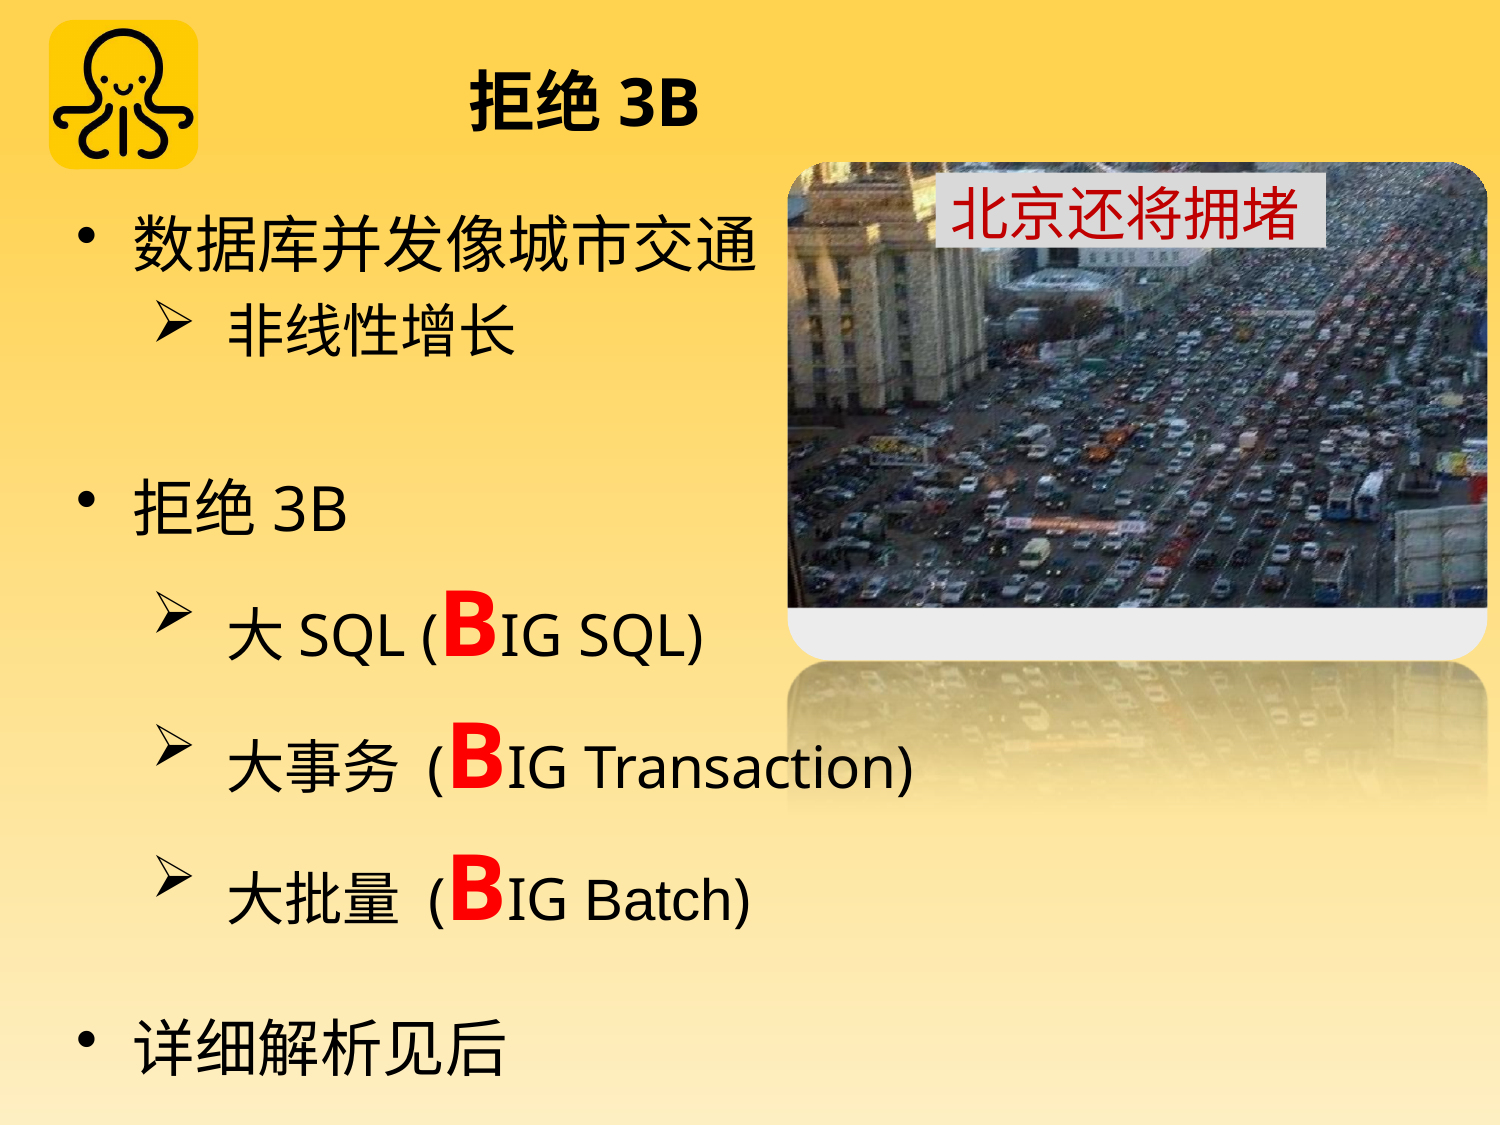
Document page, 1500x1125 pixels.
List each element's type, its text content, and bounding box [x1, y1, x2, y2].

text_box [784, 658, 1490, 1125]
text_box 拒绝3B 大SQL (BIG SQL) 大事务 (BIG Transaction) 大批量 (BIG Batch) 详细解析见后 [74, 453, 787, 1085]
text_box 拒绝3B 数据库并发像城市交通 非线性增长 [74, 57, 760, 365]
text_box [787, 162, 1488, 661]
text_box 北京还将拥堵 [935, 172, 1326, 248]
picture [48, 19, 199, 170]
